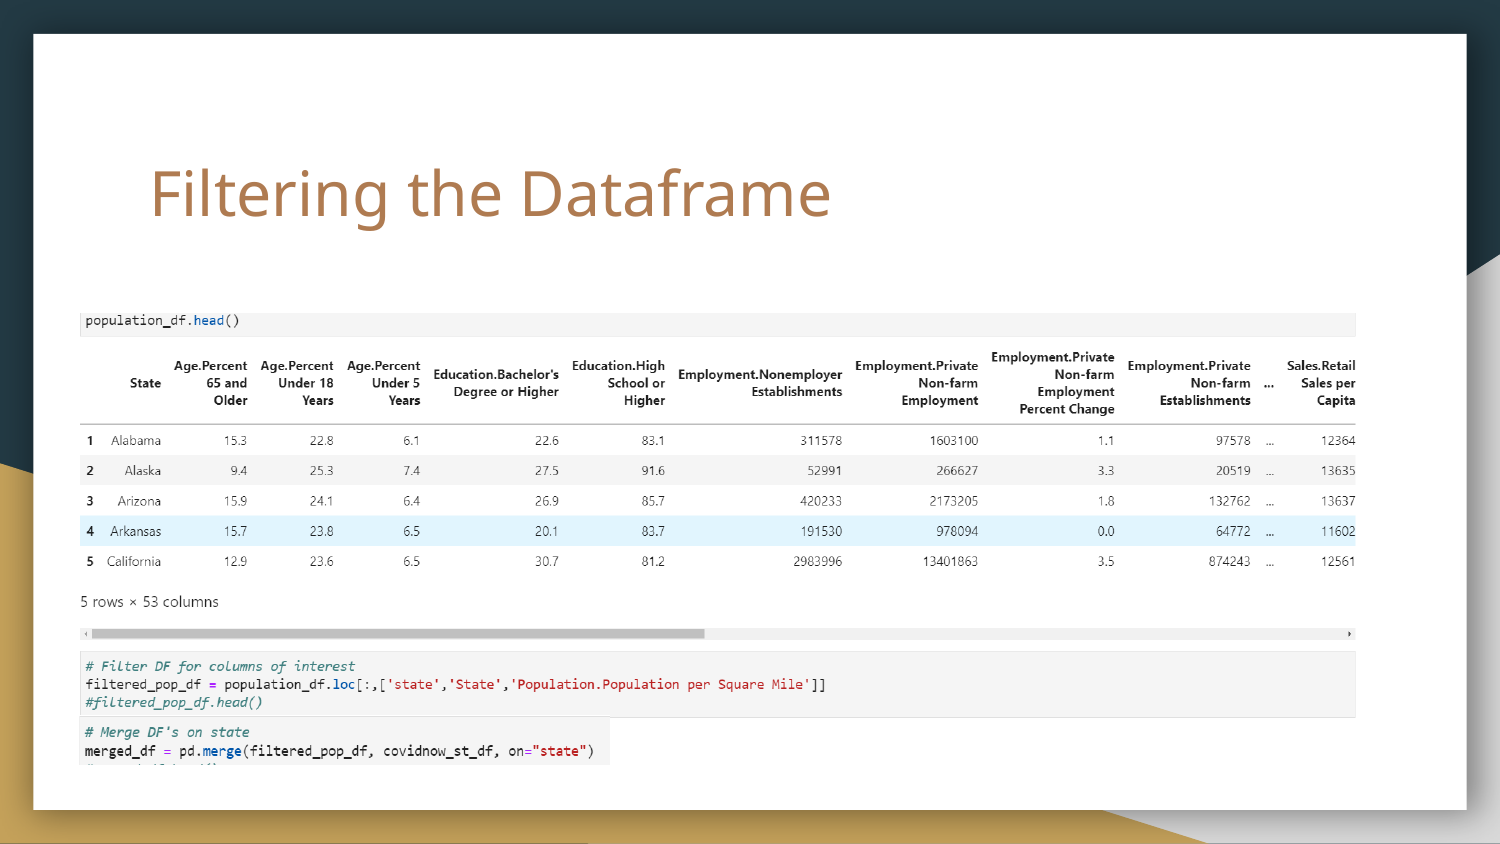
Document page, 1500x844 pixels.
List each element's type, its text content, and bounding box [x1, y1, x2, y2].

title Filtering the Dataframe [134, 138, 1366, 296]
picture [74, 313, 1366, 766]
